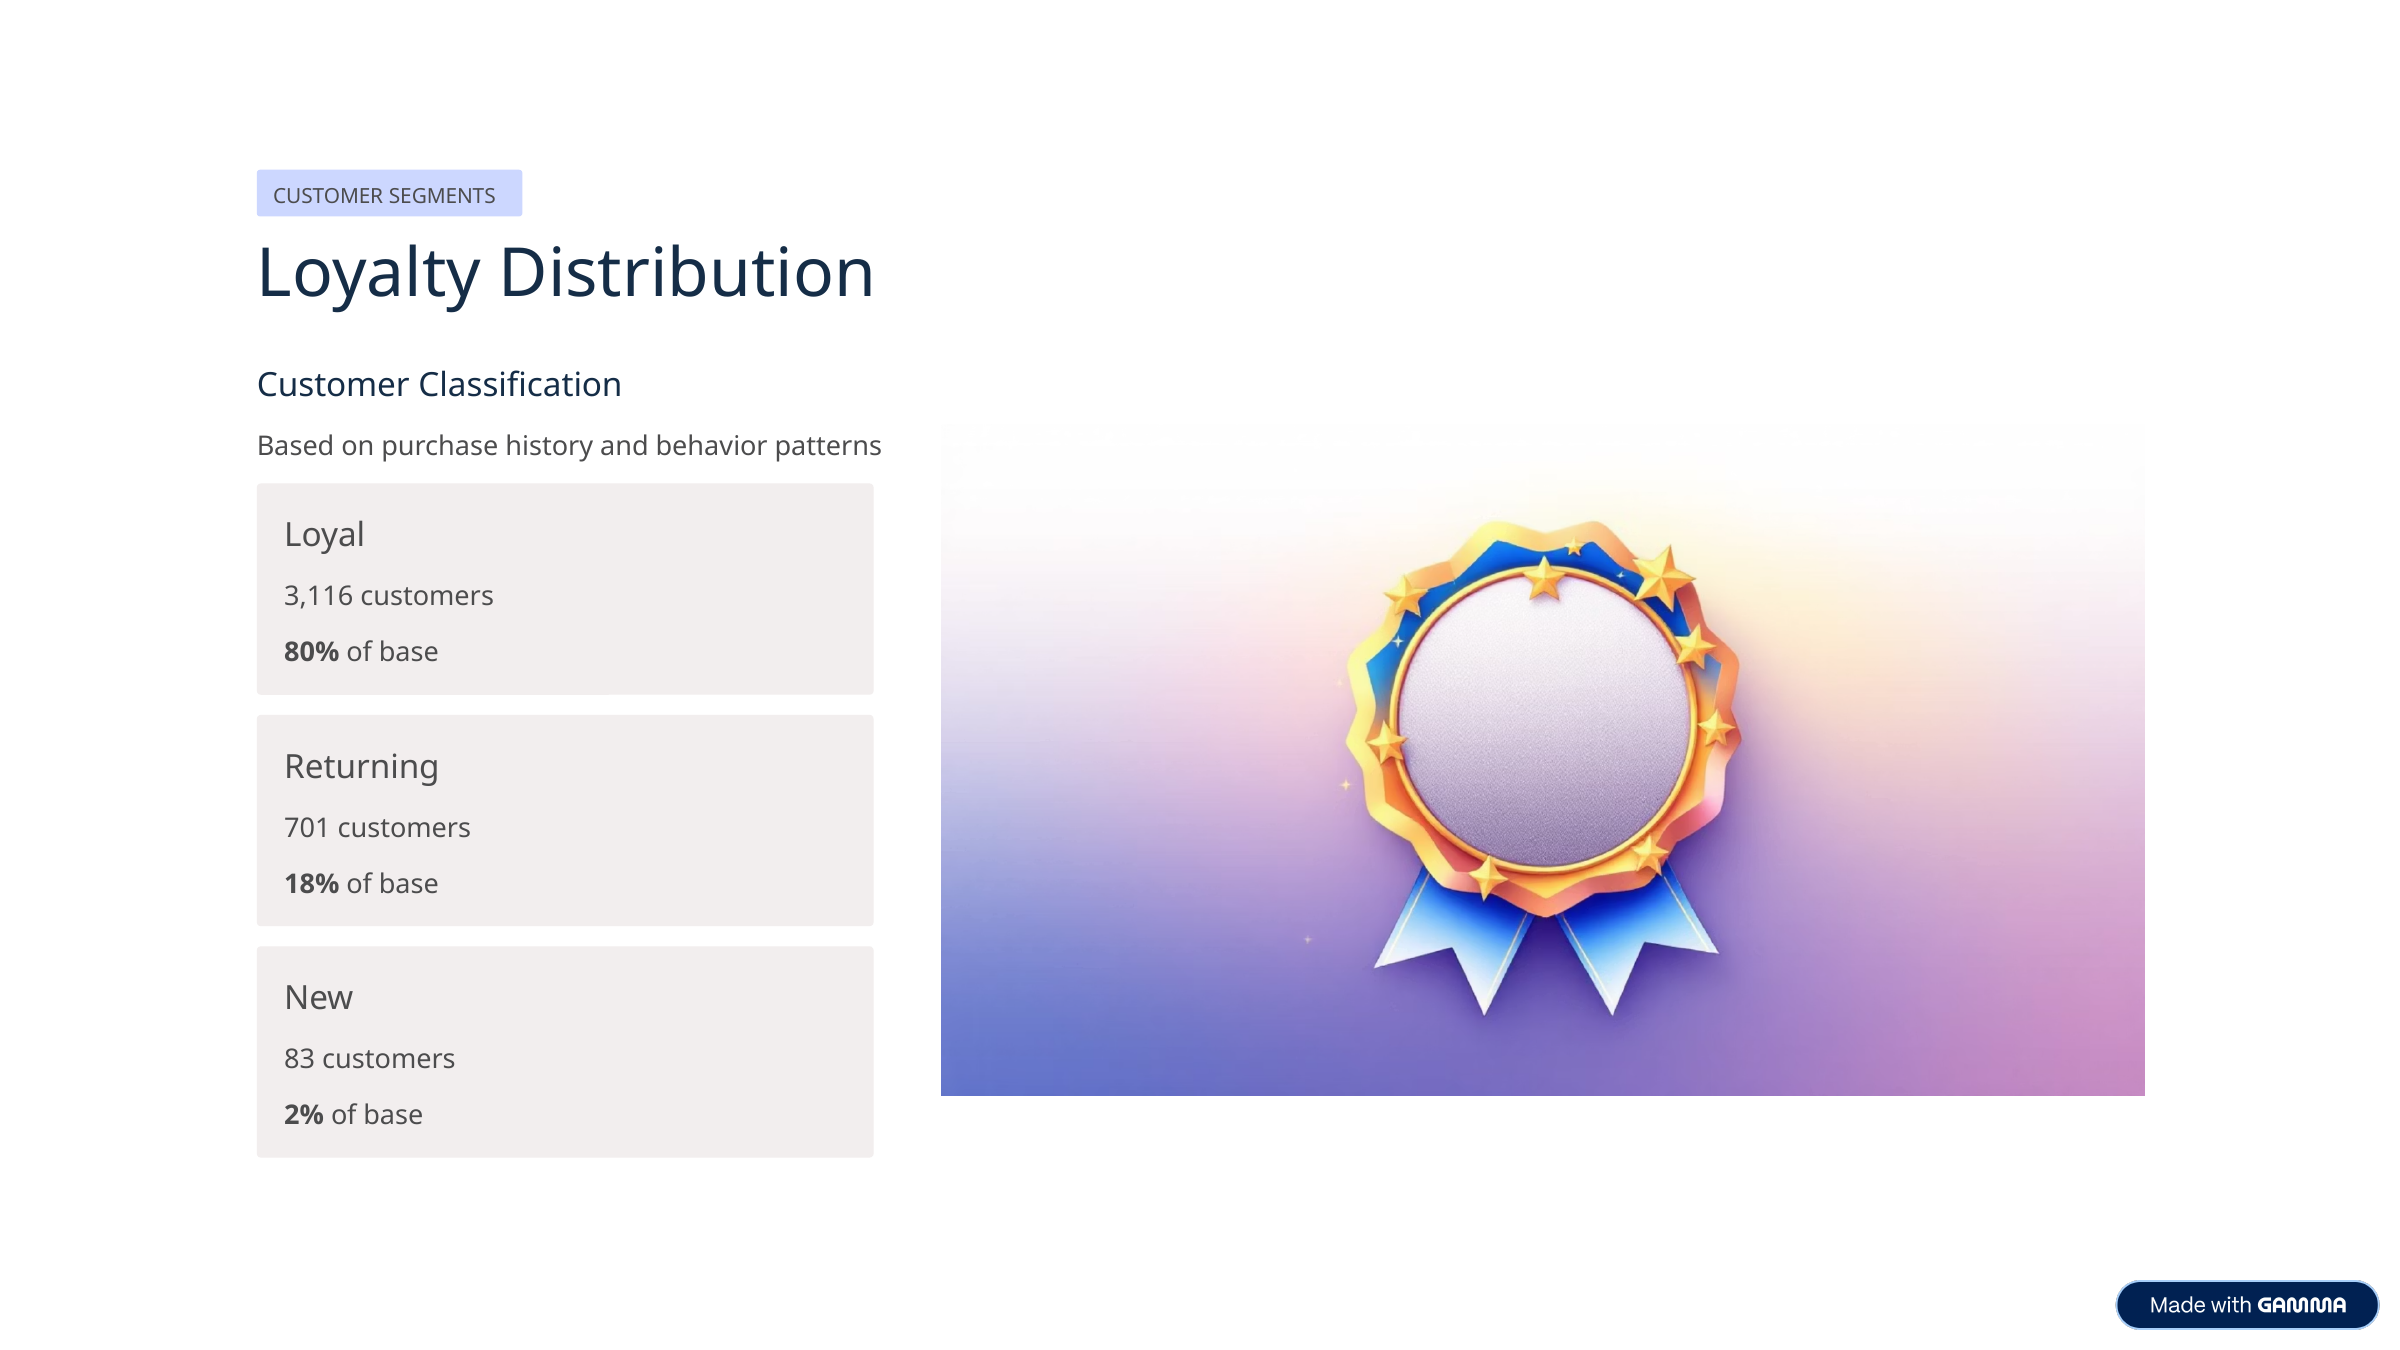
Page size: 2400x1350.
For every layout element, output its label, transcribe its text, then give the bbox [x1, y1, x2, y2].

text_box New [284, 973, 626, 1017]
text_box [256, 946, 874, 1158]
text_box Based on purchase history and behavior patterns [256, 422, 874, 461]
text_box [256, 169, 523, 217]
text_box CUSTOMER SEGMENTS [273, 177, 506, 209]
text_box 80% of base [284, 629, 847, 668]
text_box Customer Classification [256, 360, 599, 403]
text_box 2% of base [284, 1092, 847, 1131]
text_box 83 customers [284, 1036, 847, 1075]
text_box 3,116 customers [284, 573, 847, 612]
text_box Returning [284, 742, 626, 785]
text_box 701 customers [284, 804, 847, 843]
text_box 18% of base [284, 860, 847, 899]
text_box [256, 483, 874, 695]
picture [2106, 1271, 2389, 1339]
text_box [256, 714, 874, 927]
text_box Loyalty Distribution [256, 224, 941, 310]
picture [941, 424, 2145, 1096]
text_box Loyal [284, 510, 626, 554]
